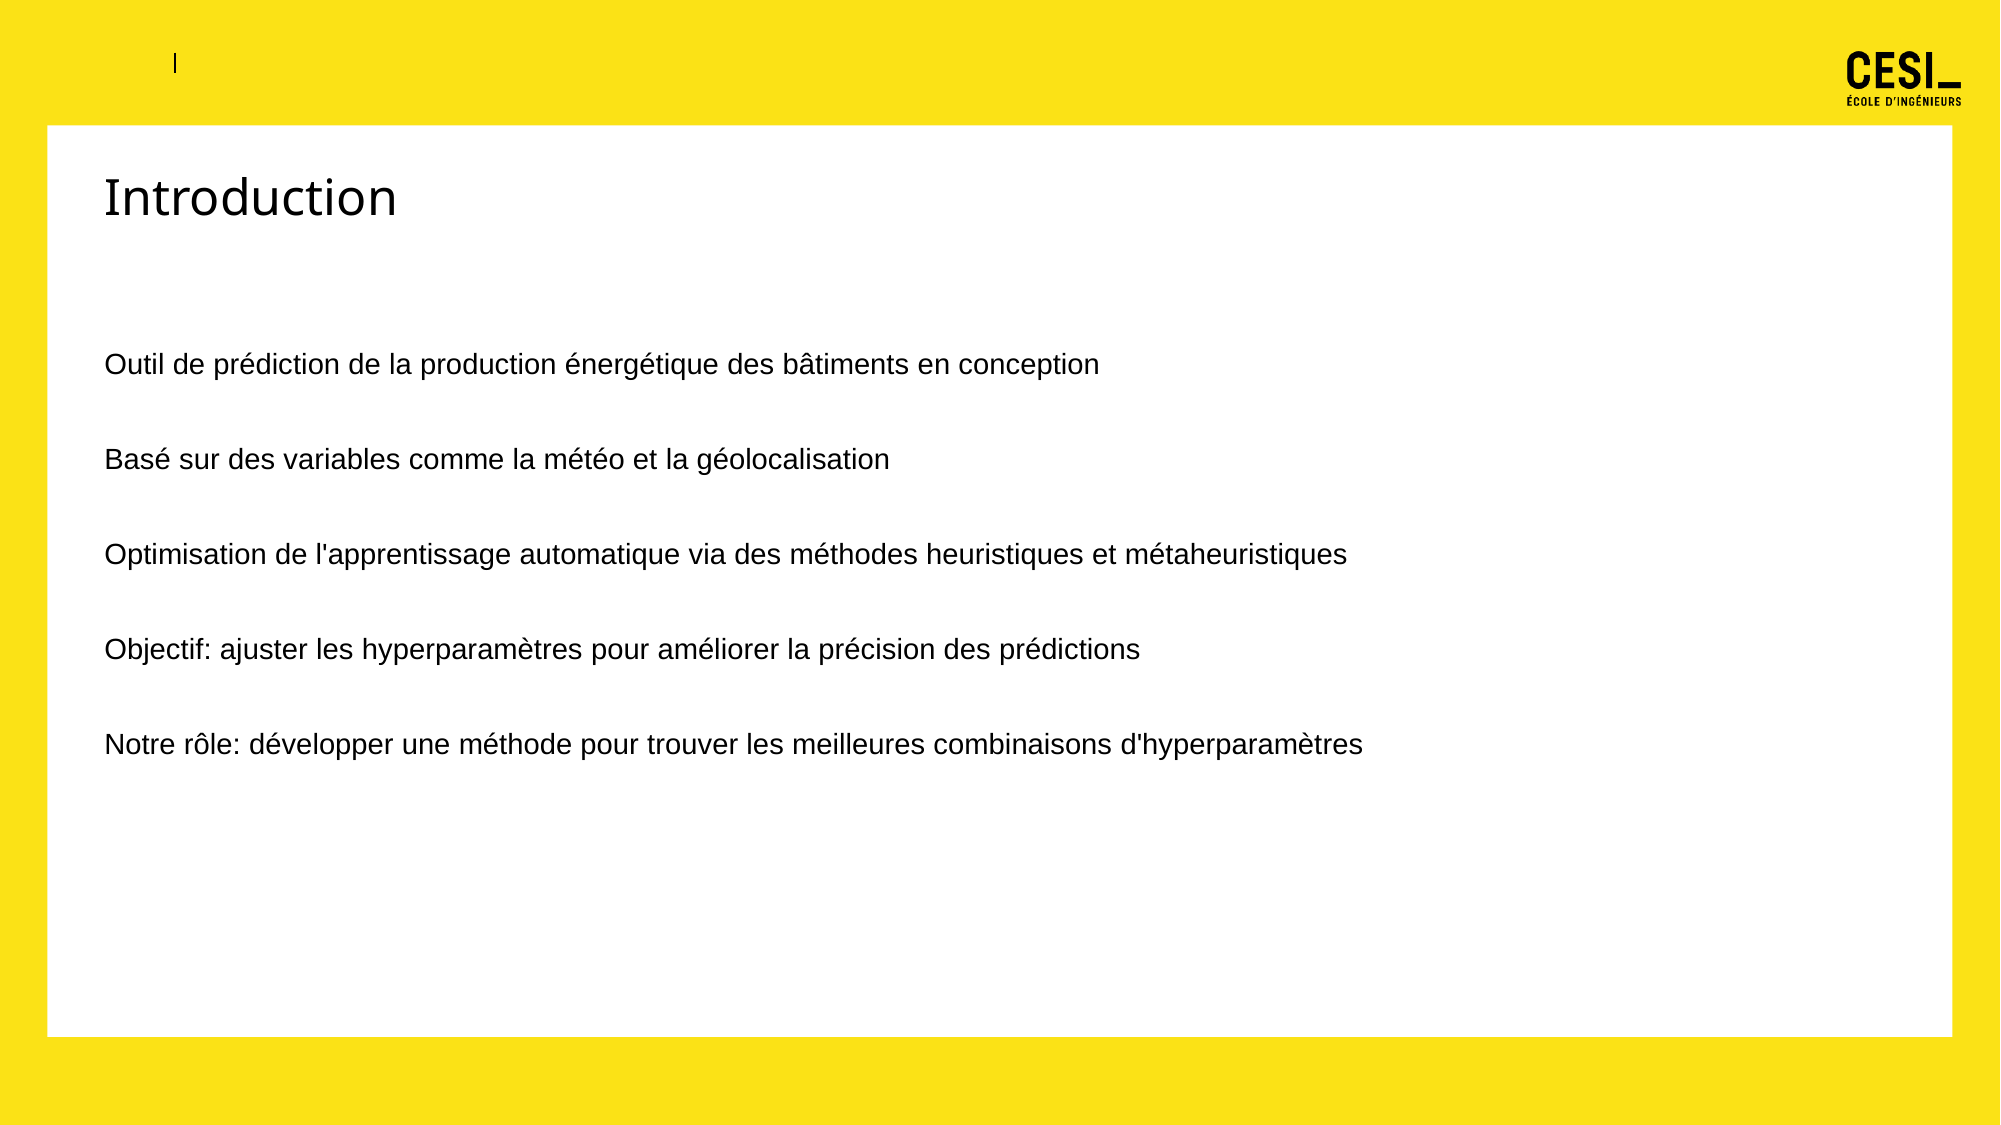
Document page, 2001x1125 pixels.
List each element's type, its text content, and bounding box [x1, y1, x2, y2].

picture [1847, 51, 1961, 106]
list Outil de prédiction de la production énergétique des bâtiments en conception Basé sur des variables comme la météo et la géolocalisation Optimisation de l'apprentissage automatique via des méthodes heuristiques et métaheuristiques Objectif: ajuster les hyperparamètres pour améliorer la précision des prédictions Notre rôle: développer une méthode pour trouver les meilleures combinaisons d'hyperparamètres [89, 337, 1913, 1000]
title Introduction [89, 164, 1913, 285]
